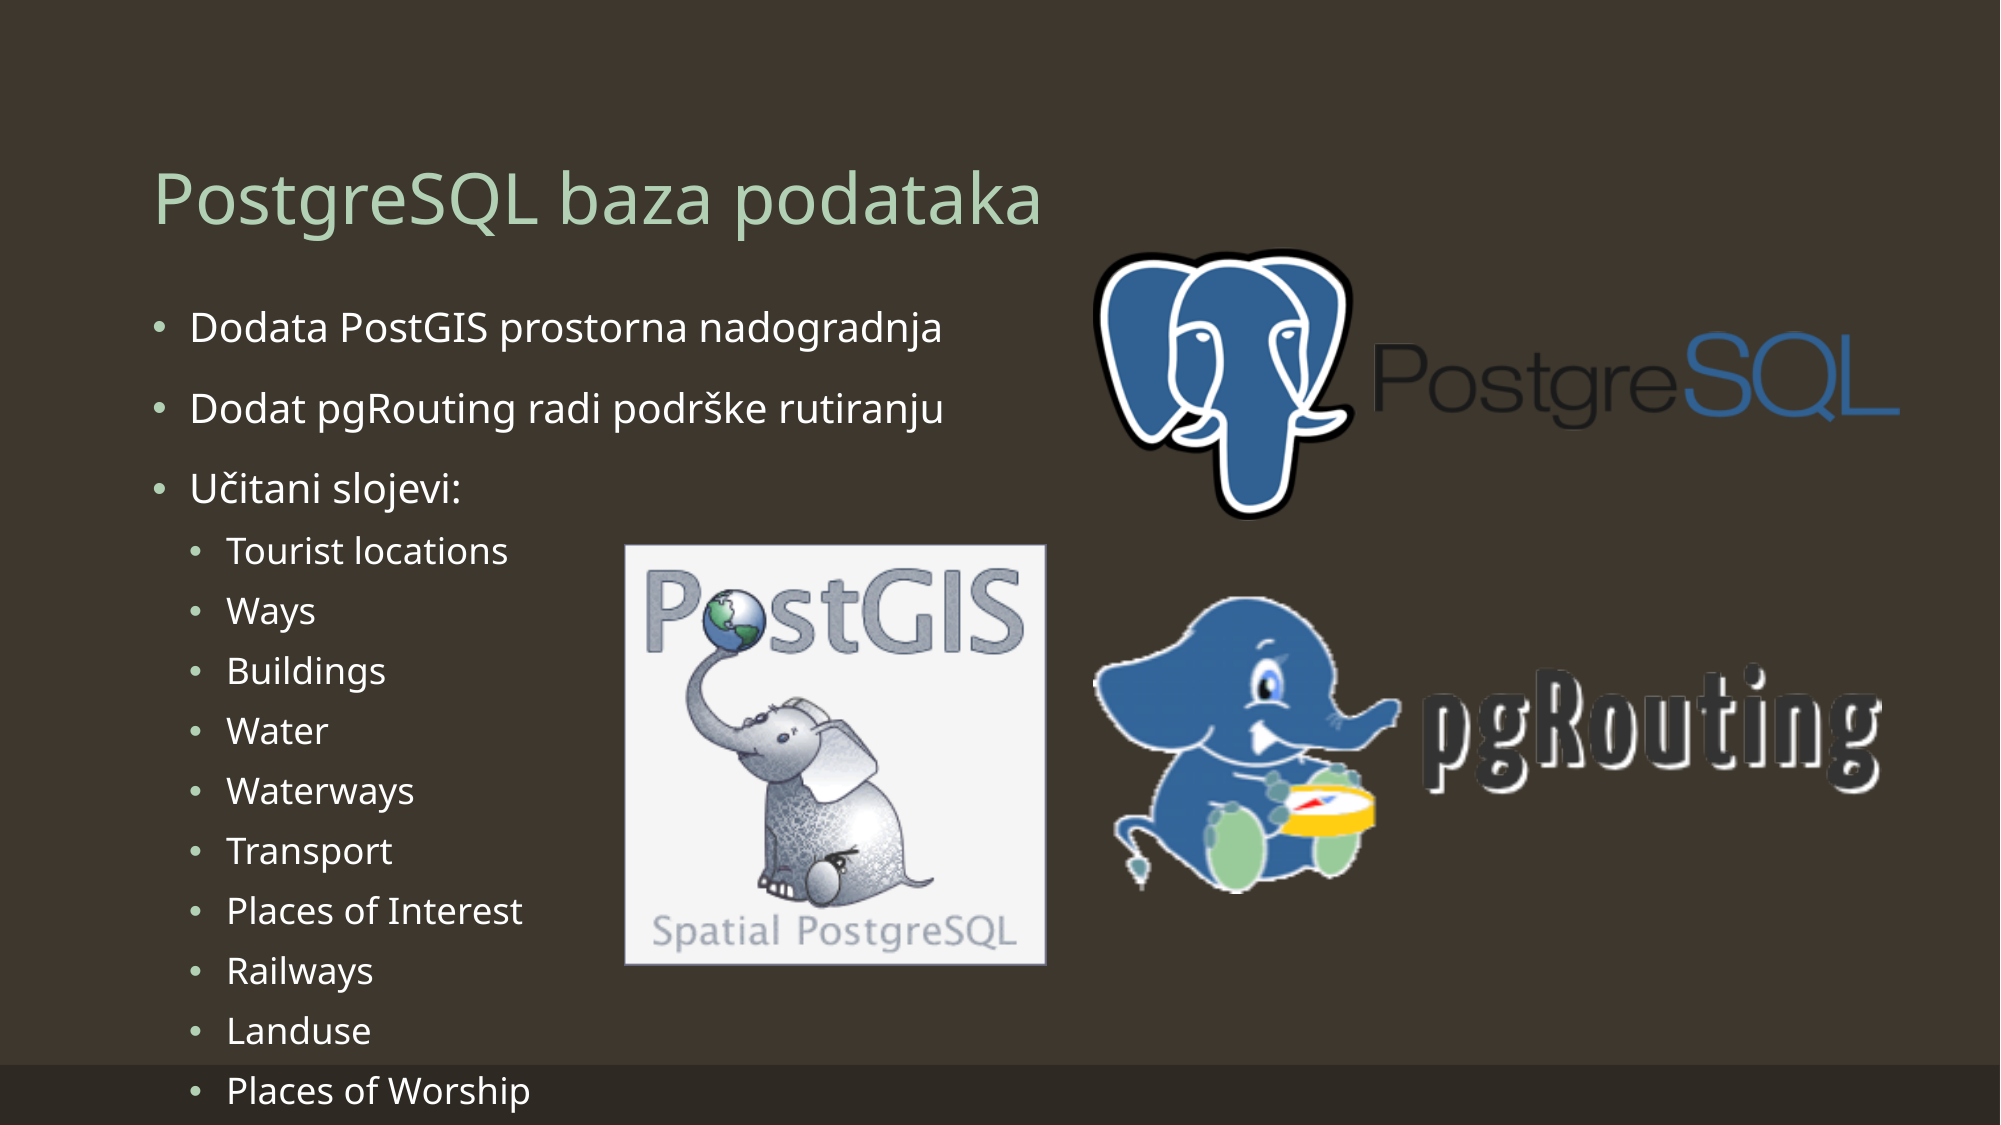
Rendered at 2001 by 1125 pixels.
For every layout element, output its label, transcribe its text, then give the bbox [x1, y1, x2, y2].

list Dodata PostGIS prostorna nadogradnja Dodat pgRouting radi podrške rutiranju Učitani slojevi: Tourist locations Ways Buildings Water Waterways Transport Places of Interest Railways Landuse Places of Worship [137, 299, 1863, 1125]
picture [1093, 199, 1900, 571]
picture [1093, 595, 1882, 894]
title PostgreSQL baza podataka [137, 59, 1863, 248]
picture [624, 544, 1047, 966]
